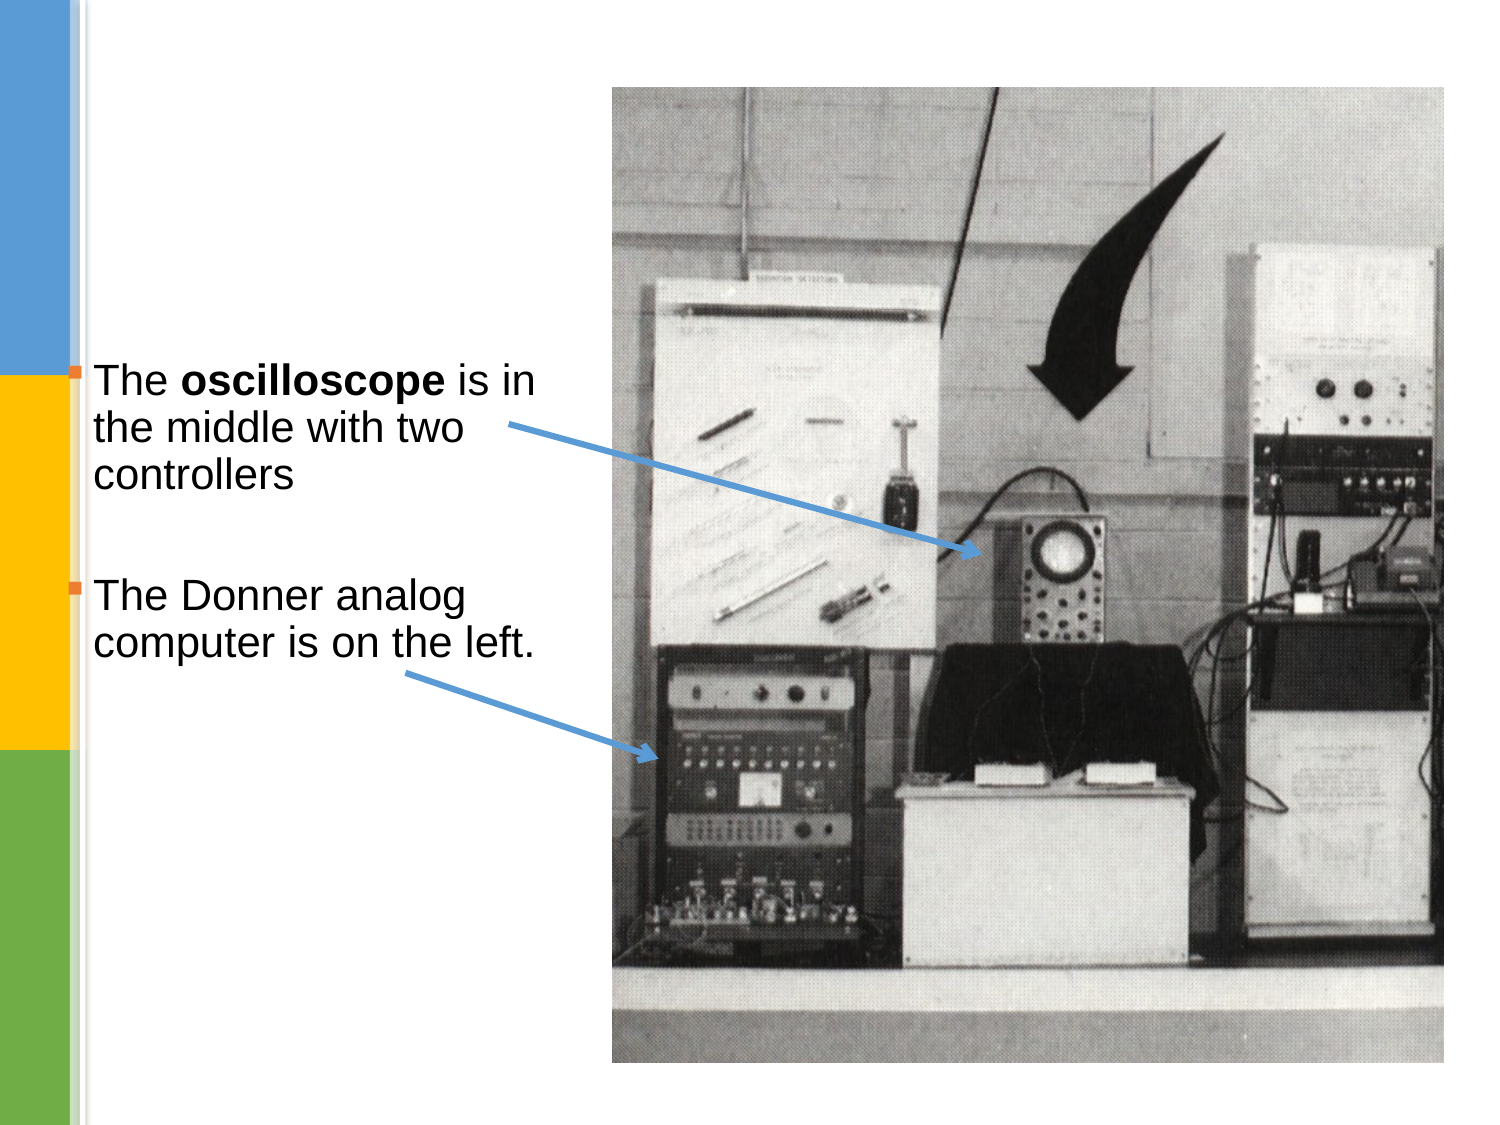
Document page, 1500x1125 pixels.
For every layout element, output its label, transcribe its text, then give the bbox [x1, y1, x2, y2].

picture [611, 86, 1445, 1063]
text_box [508, 423, 984, 555]
list The oscilloscope is in the middle with two controllers The Donner analog computer is on the left. [50, 350, 600, 1025]
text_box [404, 672, 660, 760]
